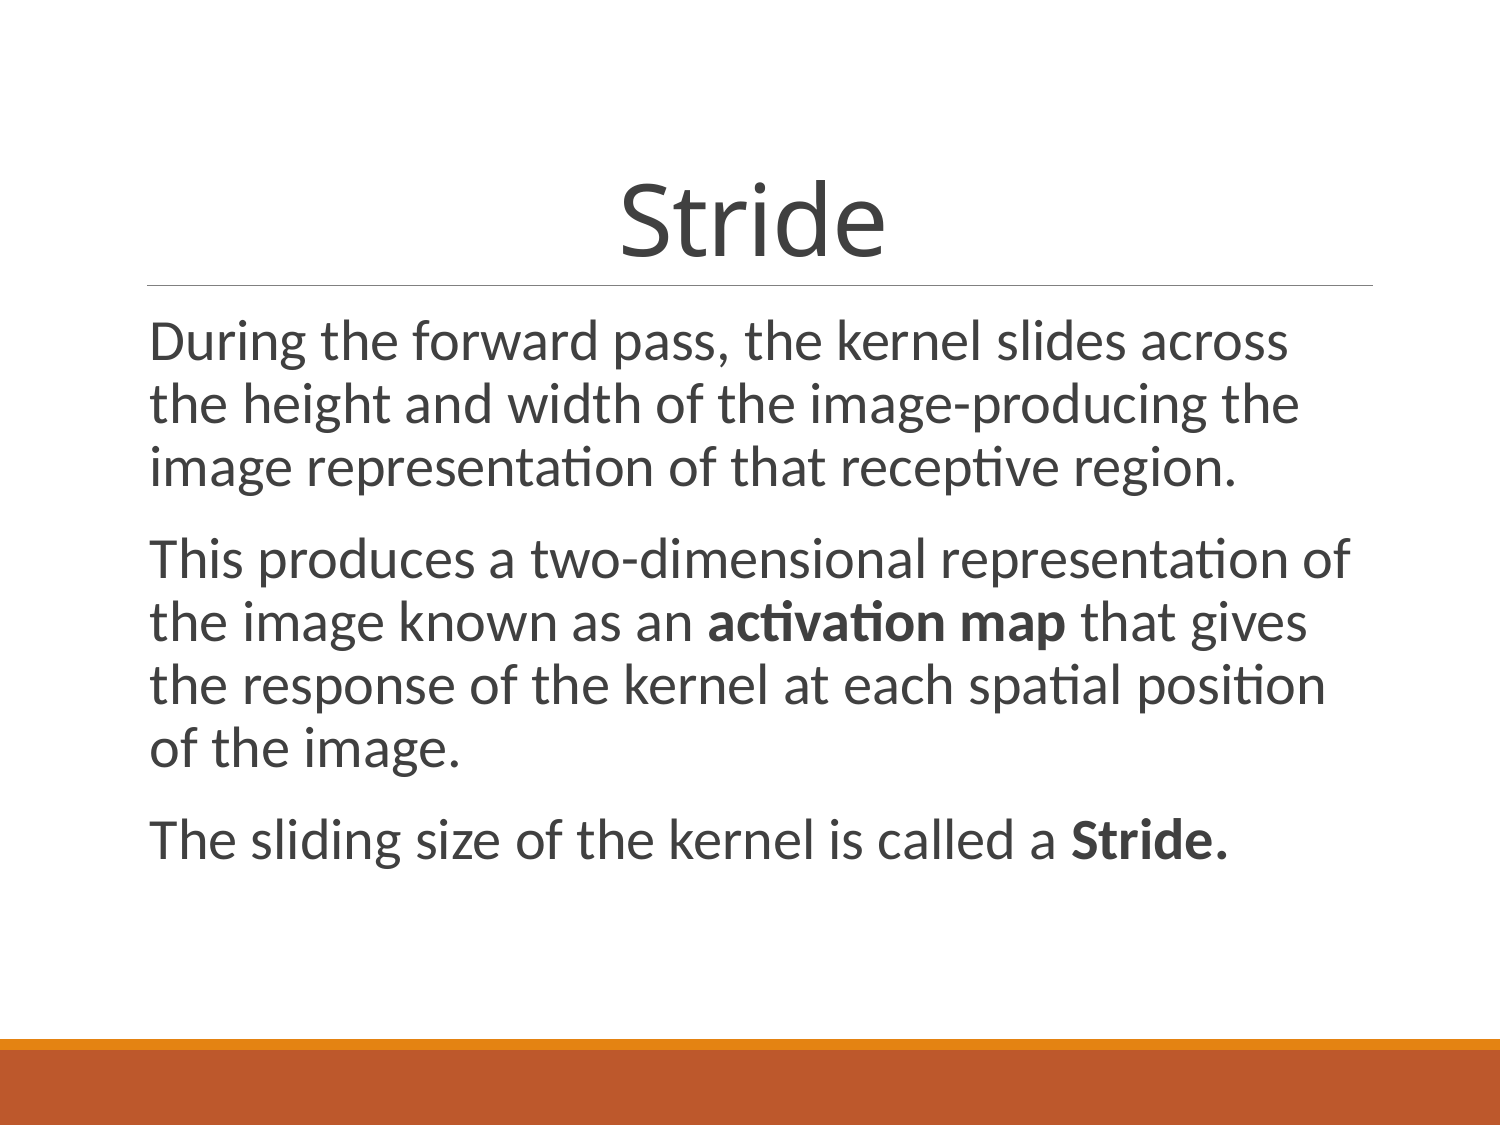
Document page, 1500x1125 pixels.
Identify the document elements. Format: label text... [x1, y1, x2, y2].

list During the forward pass, the kernel slides across the height and width of the image-producing the image representation of that receptive region. This produces a two-dimensional representation of the image known as an activation map that gives the response of the kernel at each spatial position of the image. The sliding size of the kernel is called a Stride. [134, 302, 1373, 963]
title Stride [134, 47, 1373, 285]
